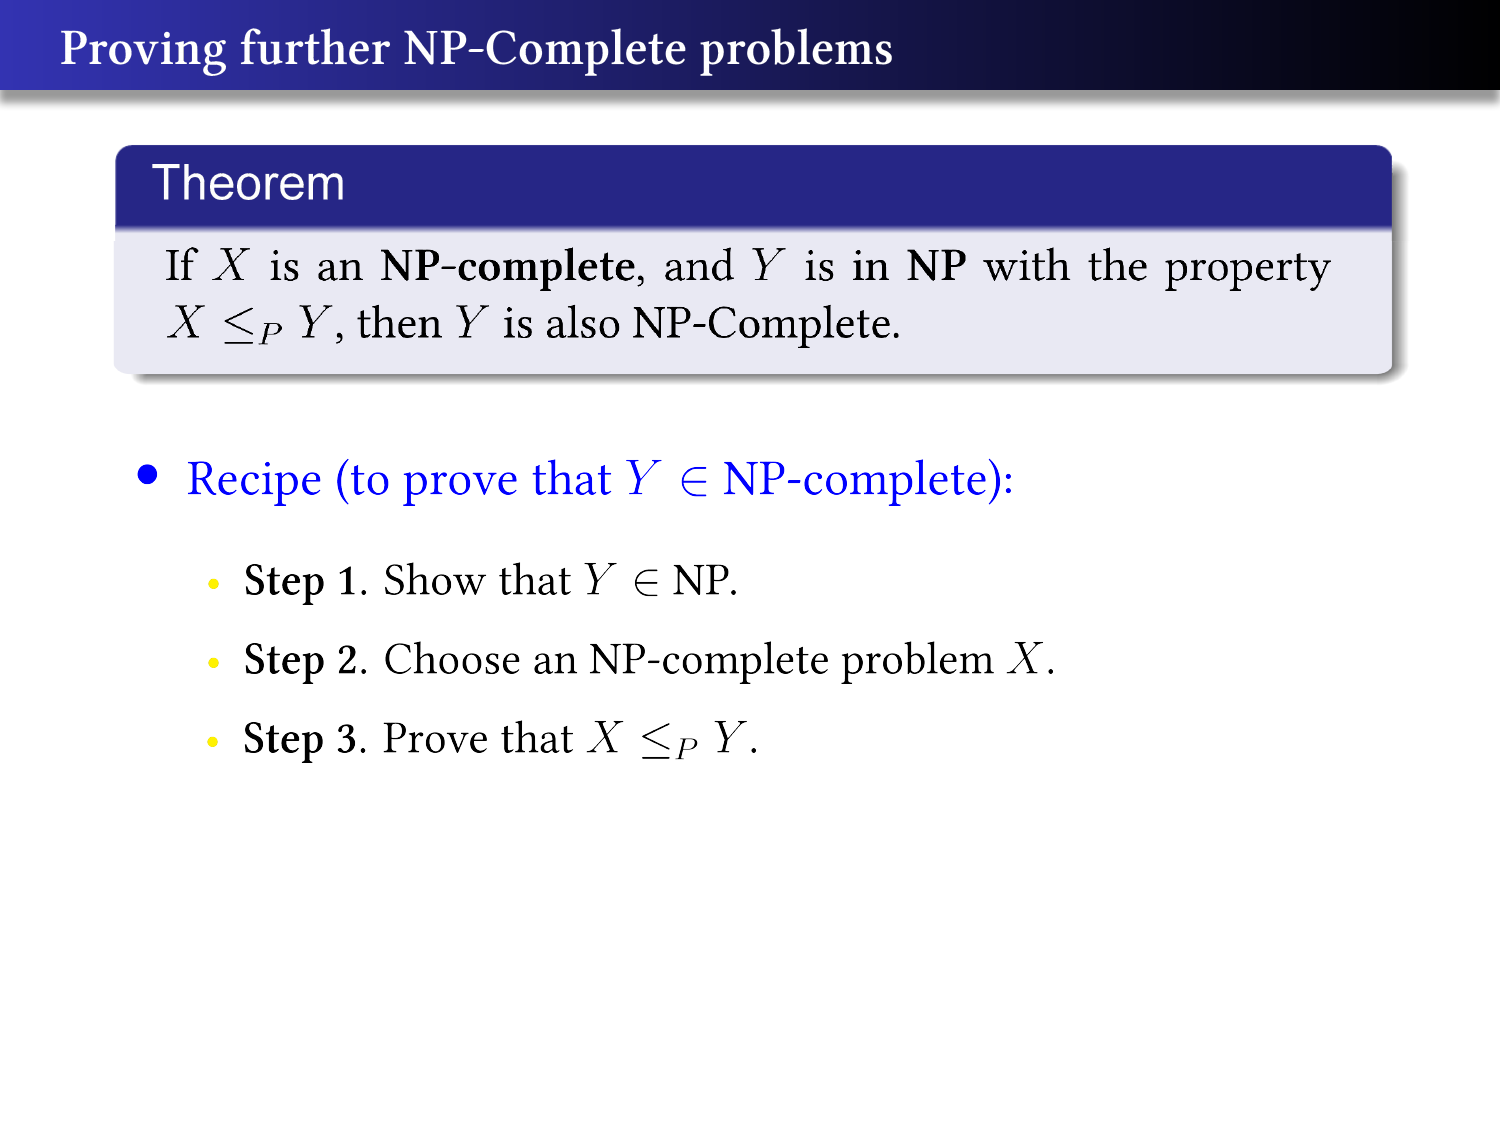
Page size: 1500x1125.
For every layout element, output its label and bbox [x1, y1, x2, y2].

picture [137, 458, 1011, 507]
picture [207, 641, 1053, 685]
text_box [100, 134, 1437, 394]
picture [207, 720, 756, 764]
picture [207, 562, 736, 606]
picture [61, 28, 892, 76]
